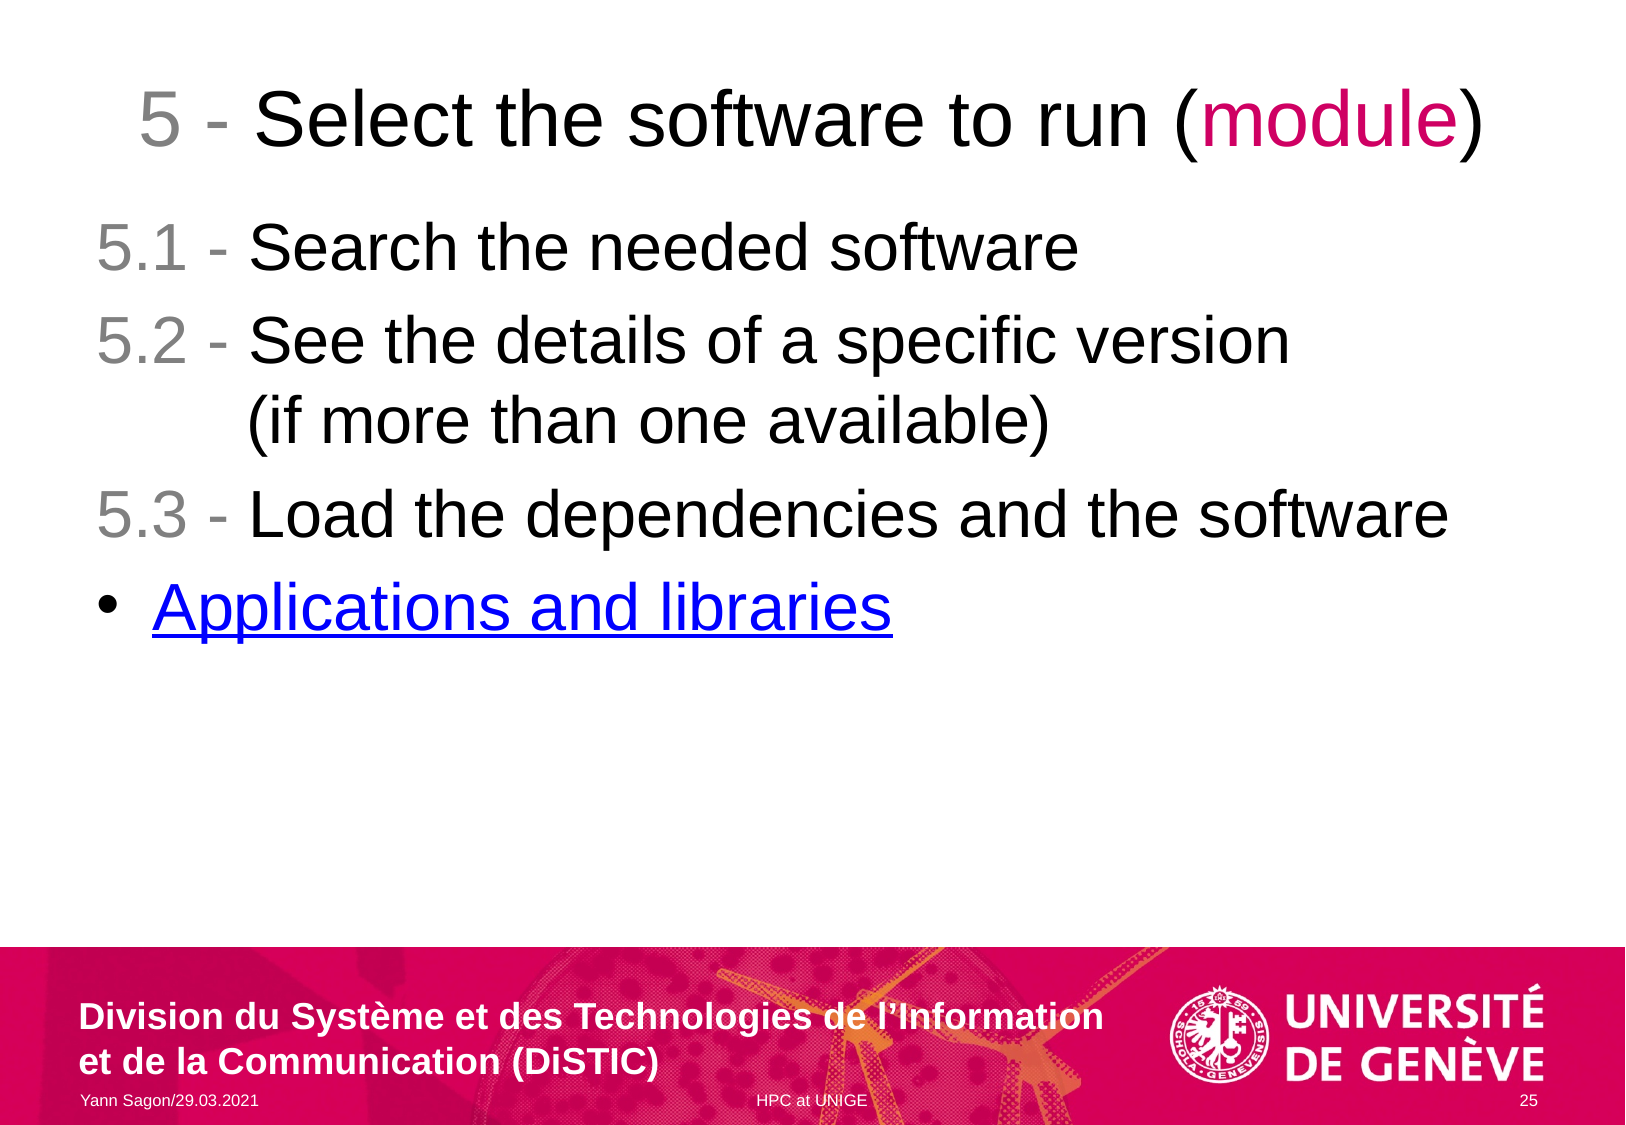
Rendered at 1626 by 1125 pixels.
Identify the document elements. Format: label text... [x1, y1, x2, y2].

list 5.1 - Search the needed software 5.2 - See the details of a specific version (if more than one available) 5.3 - Load the dependencies and the software Applications and libraries [81, 196, 1544, 939]
picture [0, 947, 1625, 1125]
title 5 - Select the software to run (module) [81, 45, 1544, 185]
